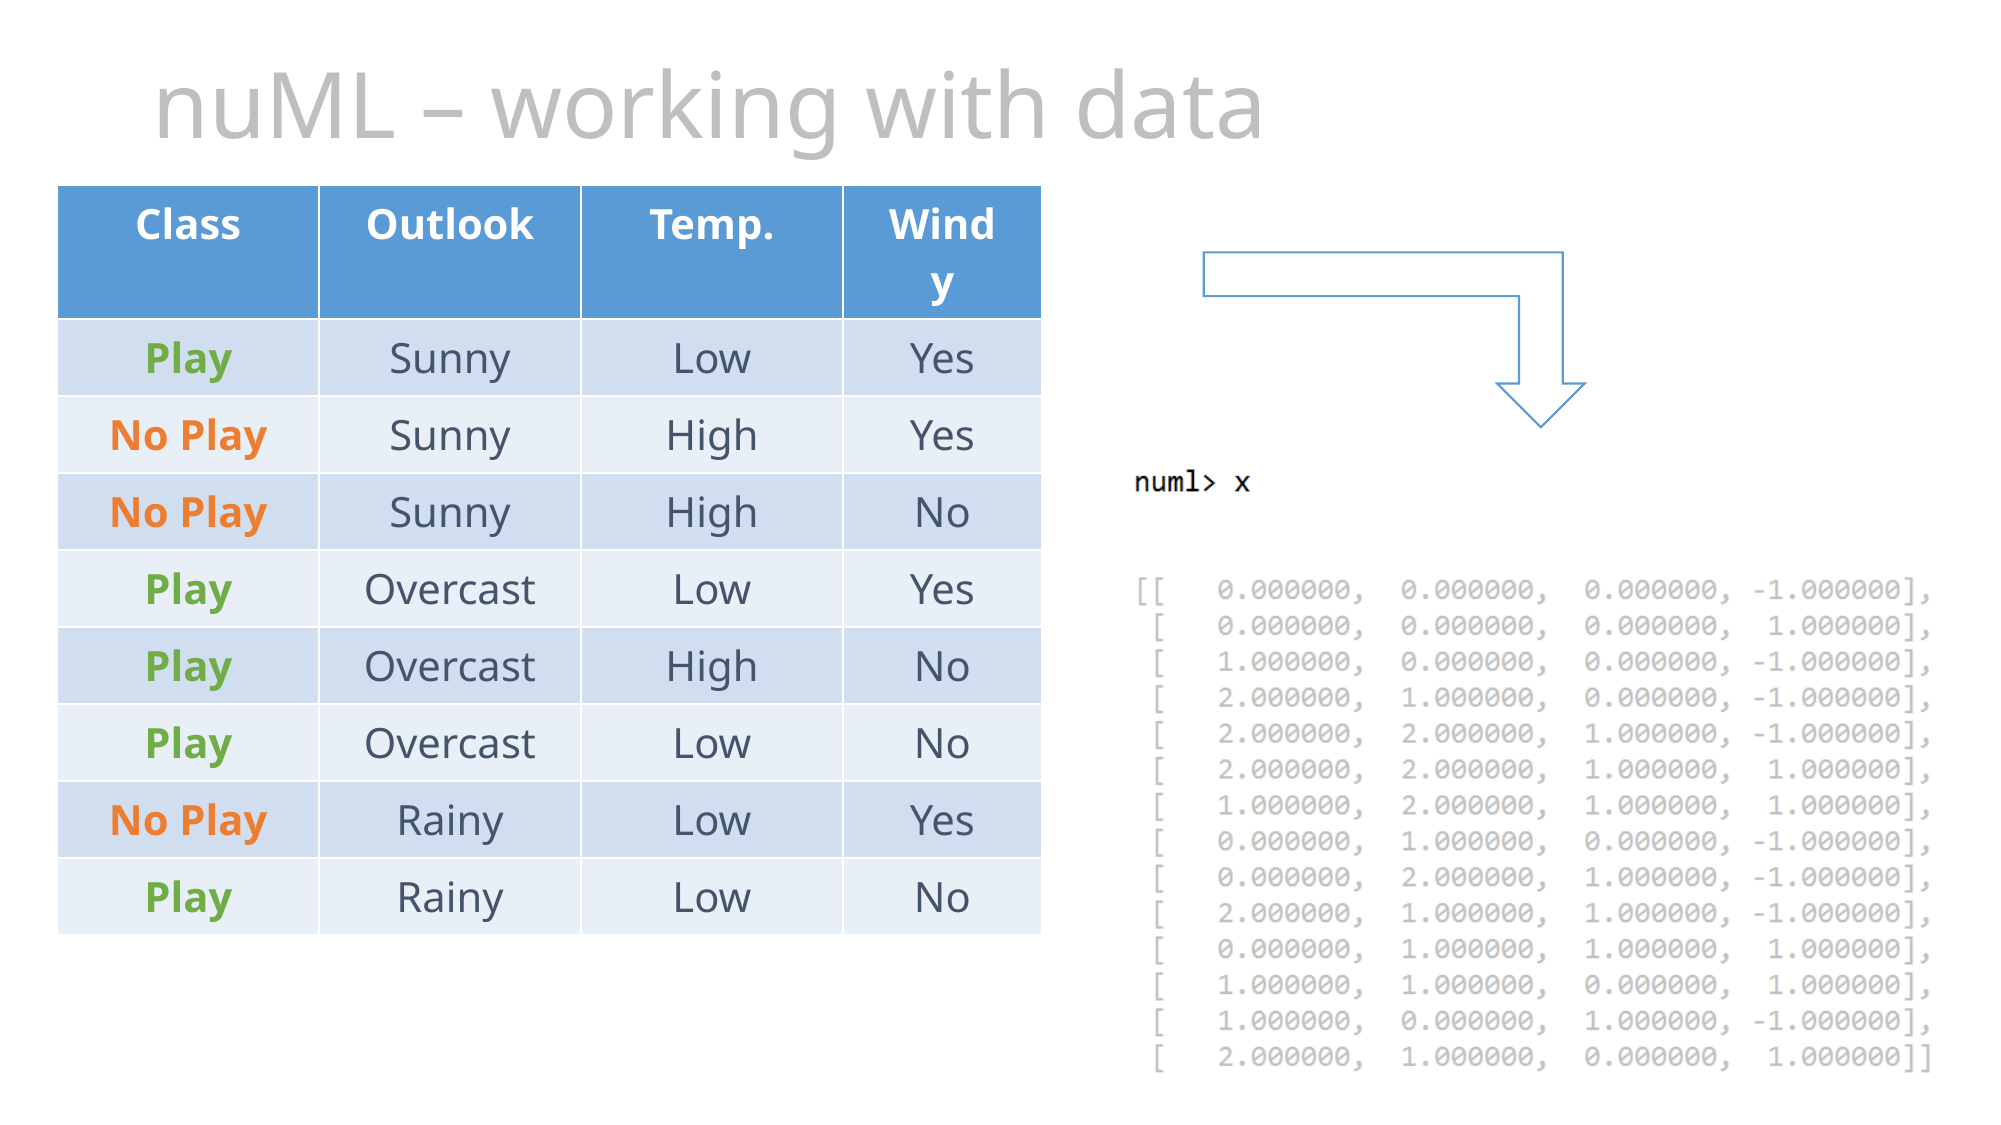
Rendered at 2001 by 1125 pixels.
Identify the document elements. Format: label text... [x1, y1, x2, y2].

table_cell Rainy [320, 859, 580, 934]
table_cell Sunny [320, 474, 580, 549]
table_cell Yes [844, 320, 1041, 395]
table_header Windy [844, 186, 1041, 318]
table_header Temp. [582, 186, 842, 318]
table_cell Low [582, 782, 842, 857]
table_cell Play [58, 551, 318, 626]
table_header Class [58, 186, 318, 318]
table_cell Yes [844, 782, 1041, 857]
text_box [1134, 252, 1951, 1102]
table_cell High [582, 474, 842, 549]
title nuML – working with data [137, 0, 1863, 218]
table_cell No Play [58, 397, 318, 472]
table_cell High [582, 628, 842, 703]
table_cell Play [58, 859, 318, 934]
table_cell Sunny [320, 397, 580, 472]
table_cell Overcast [320, 551, 580, 626]
table_cell Overcast [320, 705, 580, 780]
table_cell Yes [844, 397, 1041, 472]
table_cell Play [58, 628, 318, 703]
table_cell Rainy [320, 782, 580, 857]
table_cell Low [582, 320, 842, 395]
table_cell No [844, 705, 1041, 780]
table_cell Play [58, 320, 318, 395]
table_cell Low [582, 551, 842, 626]
table_cell Low [582, 859, 842, 934]
table_cell Play [58, 705, 318, 780]
table_cell Yes [844, 551, 1041, 626]
table_cell High [582, 397, 842, 472]
table_cell Overcast [320, 628, 580, 703]
table_cell No [844, 474, 1041, 549]
table_cell Sunny [320, 320, 580, 395]
table_cell No Play [58, 474, 318, 549]
table_header Outlook [320, 186, 580, 318]
table_cell Low [582, 705, 842, 780]
table_cell No [844, 628, 1041, 703]
table_cell No [844, 859, 1041, 934]
table_cell No Play [58, 782, 318, 857]
